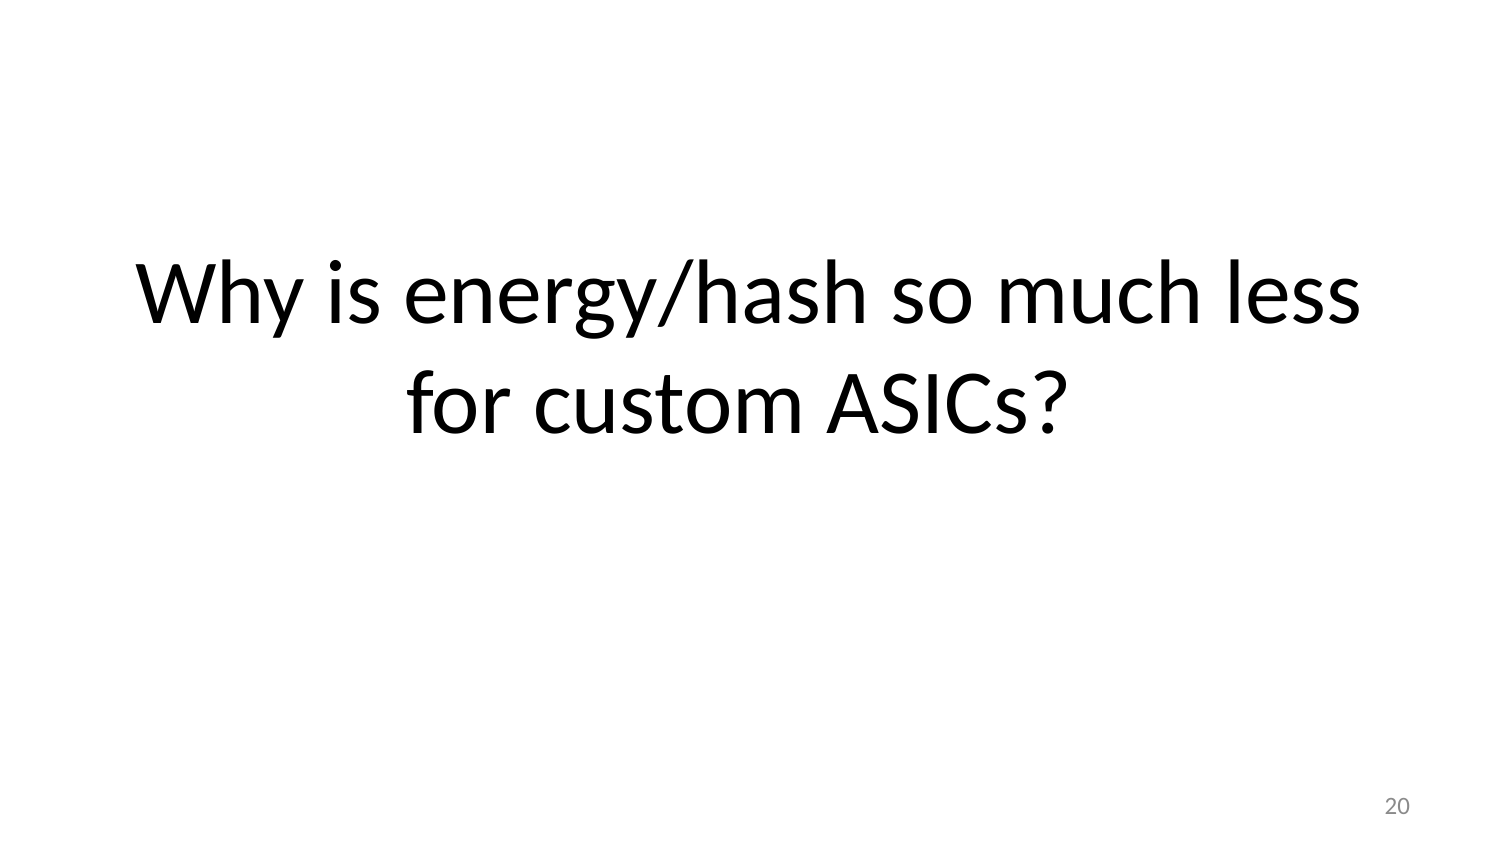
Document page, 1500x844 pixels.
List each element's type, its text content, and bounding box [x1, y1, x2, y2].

slide_number 19 [1074, 782, 1425, 827]
title Why is energy/hash so much less for custom ASICs? [75, 157, 1425, 526]
